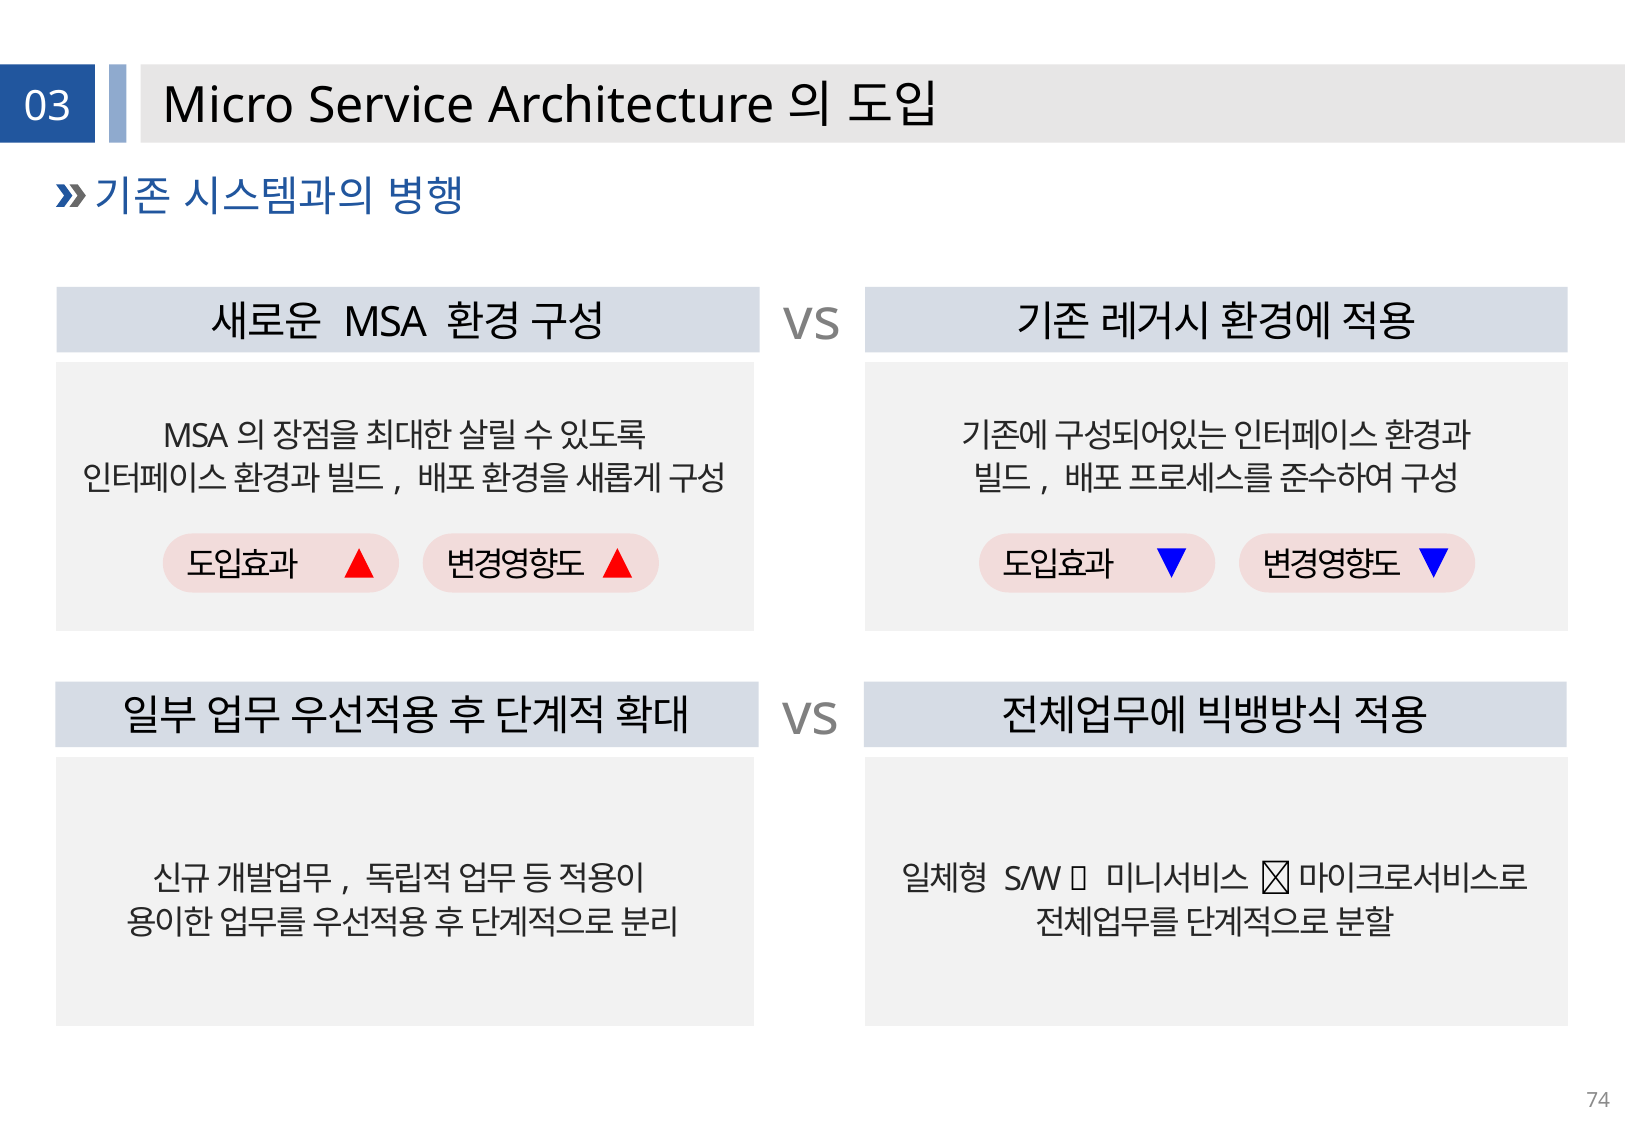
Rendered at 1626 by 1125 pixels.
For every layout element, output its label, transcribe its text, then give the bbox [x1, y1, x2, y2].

text_box [55, 361, 754, 631]
text_box [55, 757, 754, 1027]
text_box MSA의 장점을 최대한 살릴 수 있도록 인터페이스 환경과 빌드, 배포 환경을 새롭게 구성 [56, 409, 754, 498]
text_box 변경영향도 [421, 532, 660, 594]
text_box [1155, 547, 1188, 581]
text_box 신규 개발업무, 독립적 업무 등 적용이 용이한 업무를 우선적용 후 단계적으로 분리 [54, 853, 752, 942]
text_box [600, 545, 634, 579]
text_box 도입효과 [161, 532, 401, 594]
text_box 도입효과 [978, 532, 1217, 594]
list 03 [12, 83, 83, 130]
text_box [864, 757, 1569, 1027]
title Micro Service Architecture의 도입 [162, 78, 949, 134]
text_box 변경영향도 [1237, 532, 1477, 594]
text_box 새로운 MSA 환경 구성 [56, 286, 760, 353]
text_box 일체형 S/W  미니서비스  마이크로서비스로 전체업무를 단계적으로 분할 [863, 853, 1567, 942]
text_box vs [767, 668, 855, 754]
text_box [1417, 547, 1451, 581]
list 기존 시스템과의 병행 [94, 175, 1568, 221]
text_box 전체업무에 빅뱅방식 적용 [863, 681, 1567, 748]
text_box [864, 361, 1569, 631]
text_box [342, 545, 376, 579]
text_box 일부 업무 우선적용 후 단계적 확대 [55, 681, 759, 748]
text_box vs [768, 273, 857, 359]
text_box 기존에 구성되어있는 인터페이스 환경과 빌드, 배포 프로세스를 준수하여 구성 [865, 409, 1569, 498]
text_box 기존 레거시 환경에 적용 [865, 286, 1568, 353]
slide_number 74 [1455, 1070, 1625, 1125]
